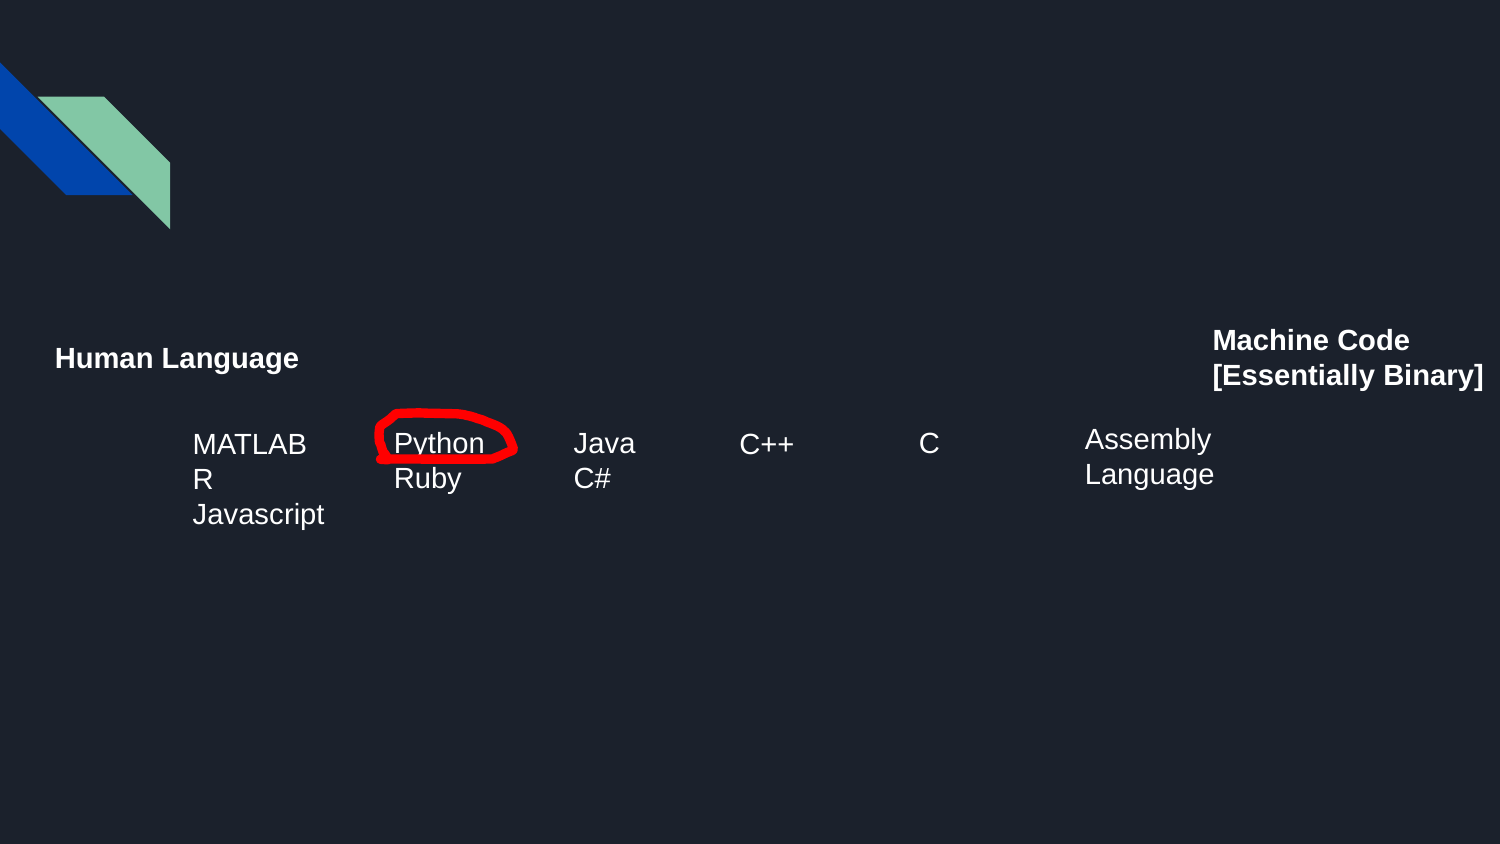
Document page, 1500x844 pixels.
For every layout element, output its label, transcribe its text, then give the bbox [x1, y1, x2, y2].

text_box MATLAB R Javascript [177, 417, 391, 538]
text_box Human Language [40, 332, 315, 382]
text_box [376, 410, 516, 462]
text_box Python Ruby [379, 416, 558, 502]
text_box Assembly Language [1070, 412, 1283, 498]
text_box Machine Code [Essentially Binary] [1197, 314, 1500, 399]
text_box Java C# [558, 416, 772, 502]
text_box C [904, 416, 1070, 467]
text_box C++ [724, 417, 938, 468]
